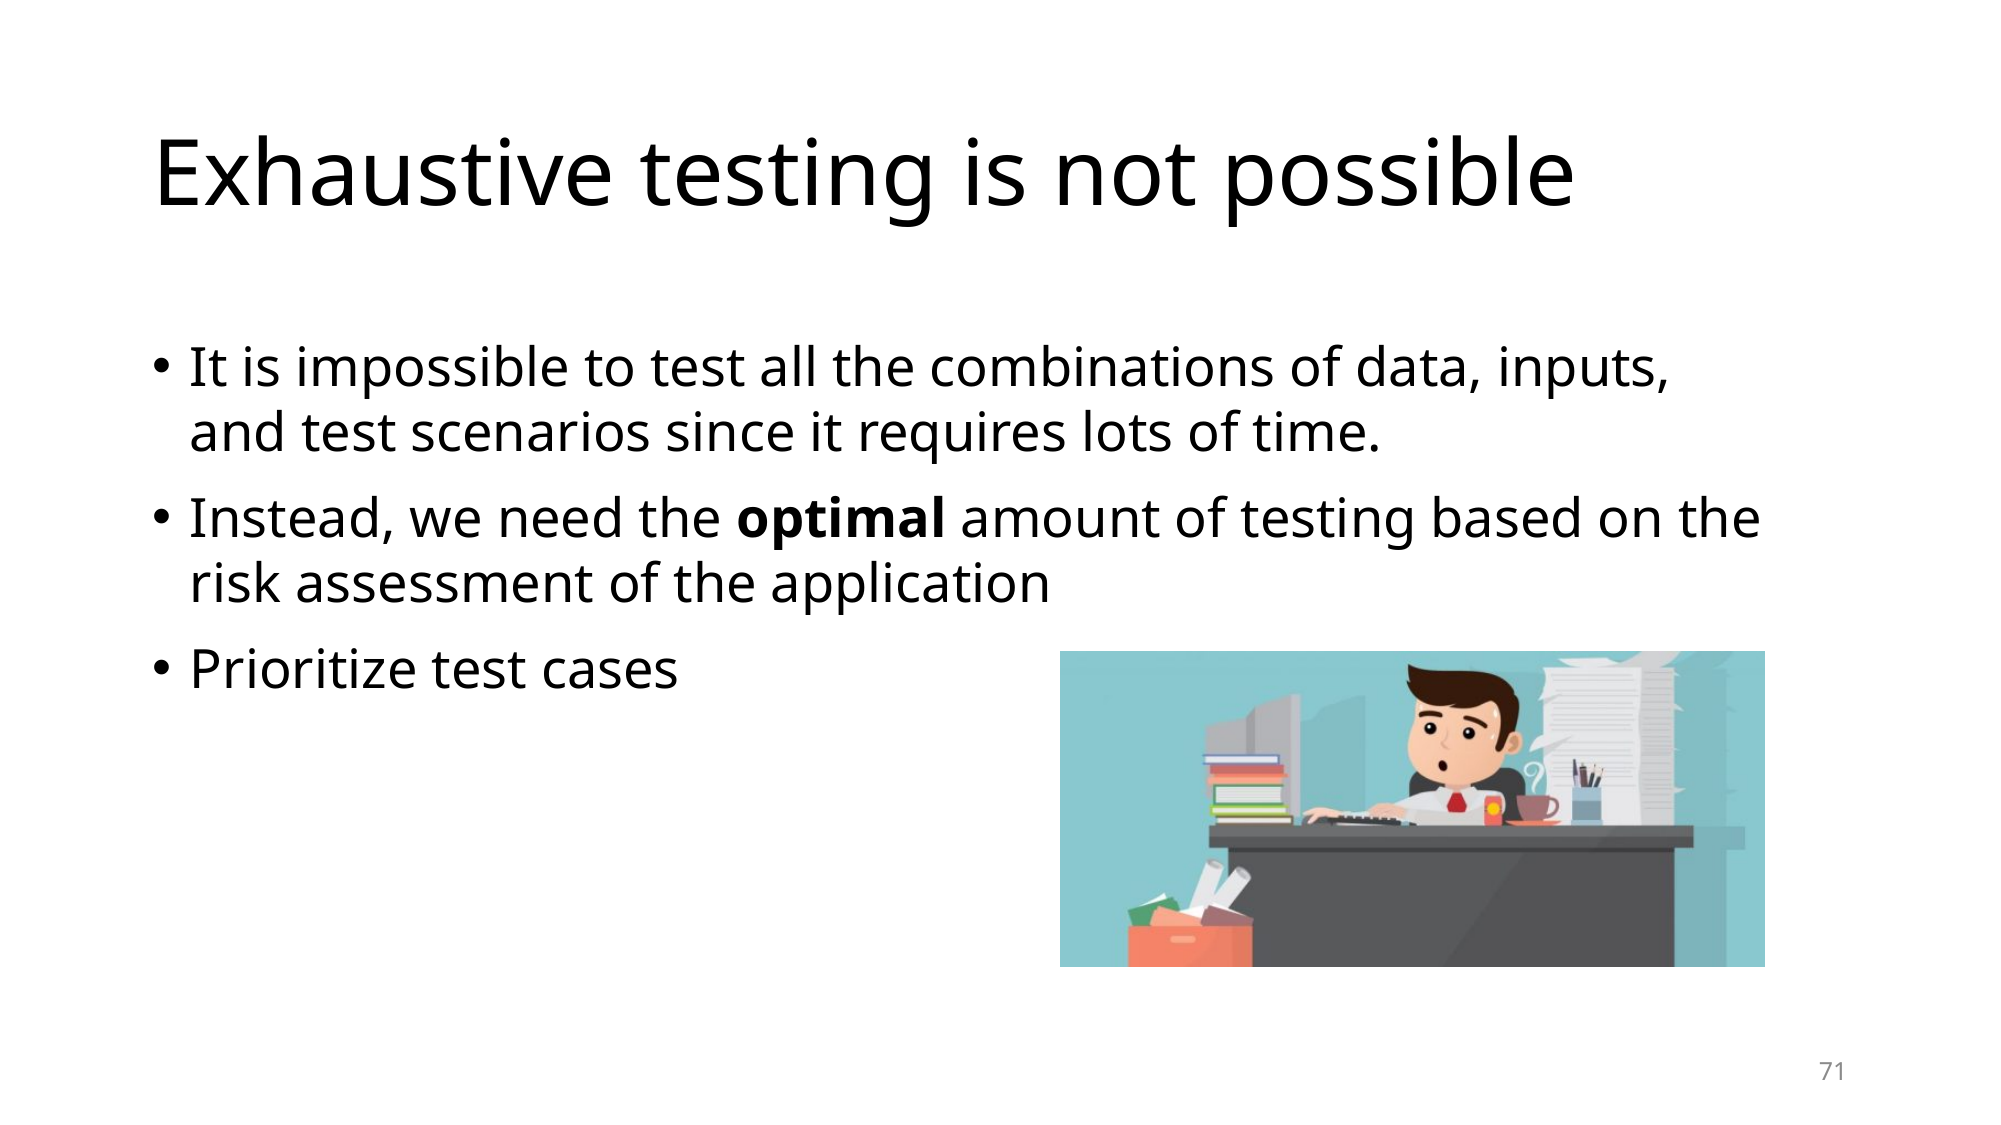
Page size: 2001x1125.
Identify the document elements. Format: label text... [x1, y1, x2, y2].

title Exhaustive testing is not possible [137, 59, 1863, 278]
list It is impossible to test all the combinations of data, inputs, and test scenarios since it requires lots of time. Instead, we need the optimal amount of testing based on the risk assessment of the application Prioritize test cases [137, 324, 1788, 1032]
slide_number 71 [1412, 1042, 1863, 1103]
picture [1060, 651, 1765, 967]
